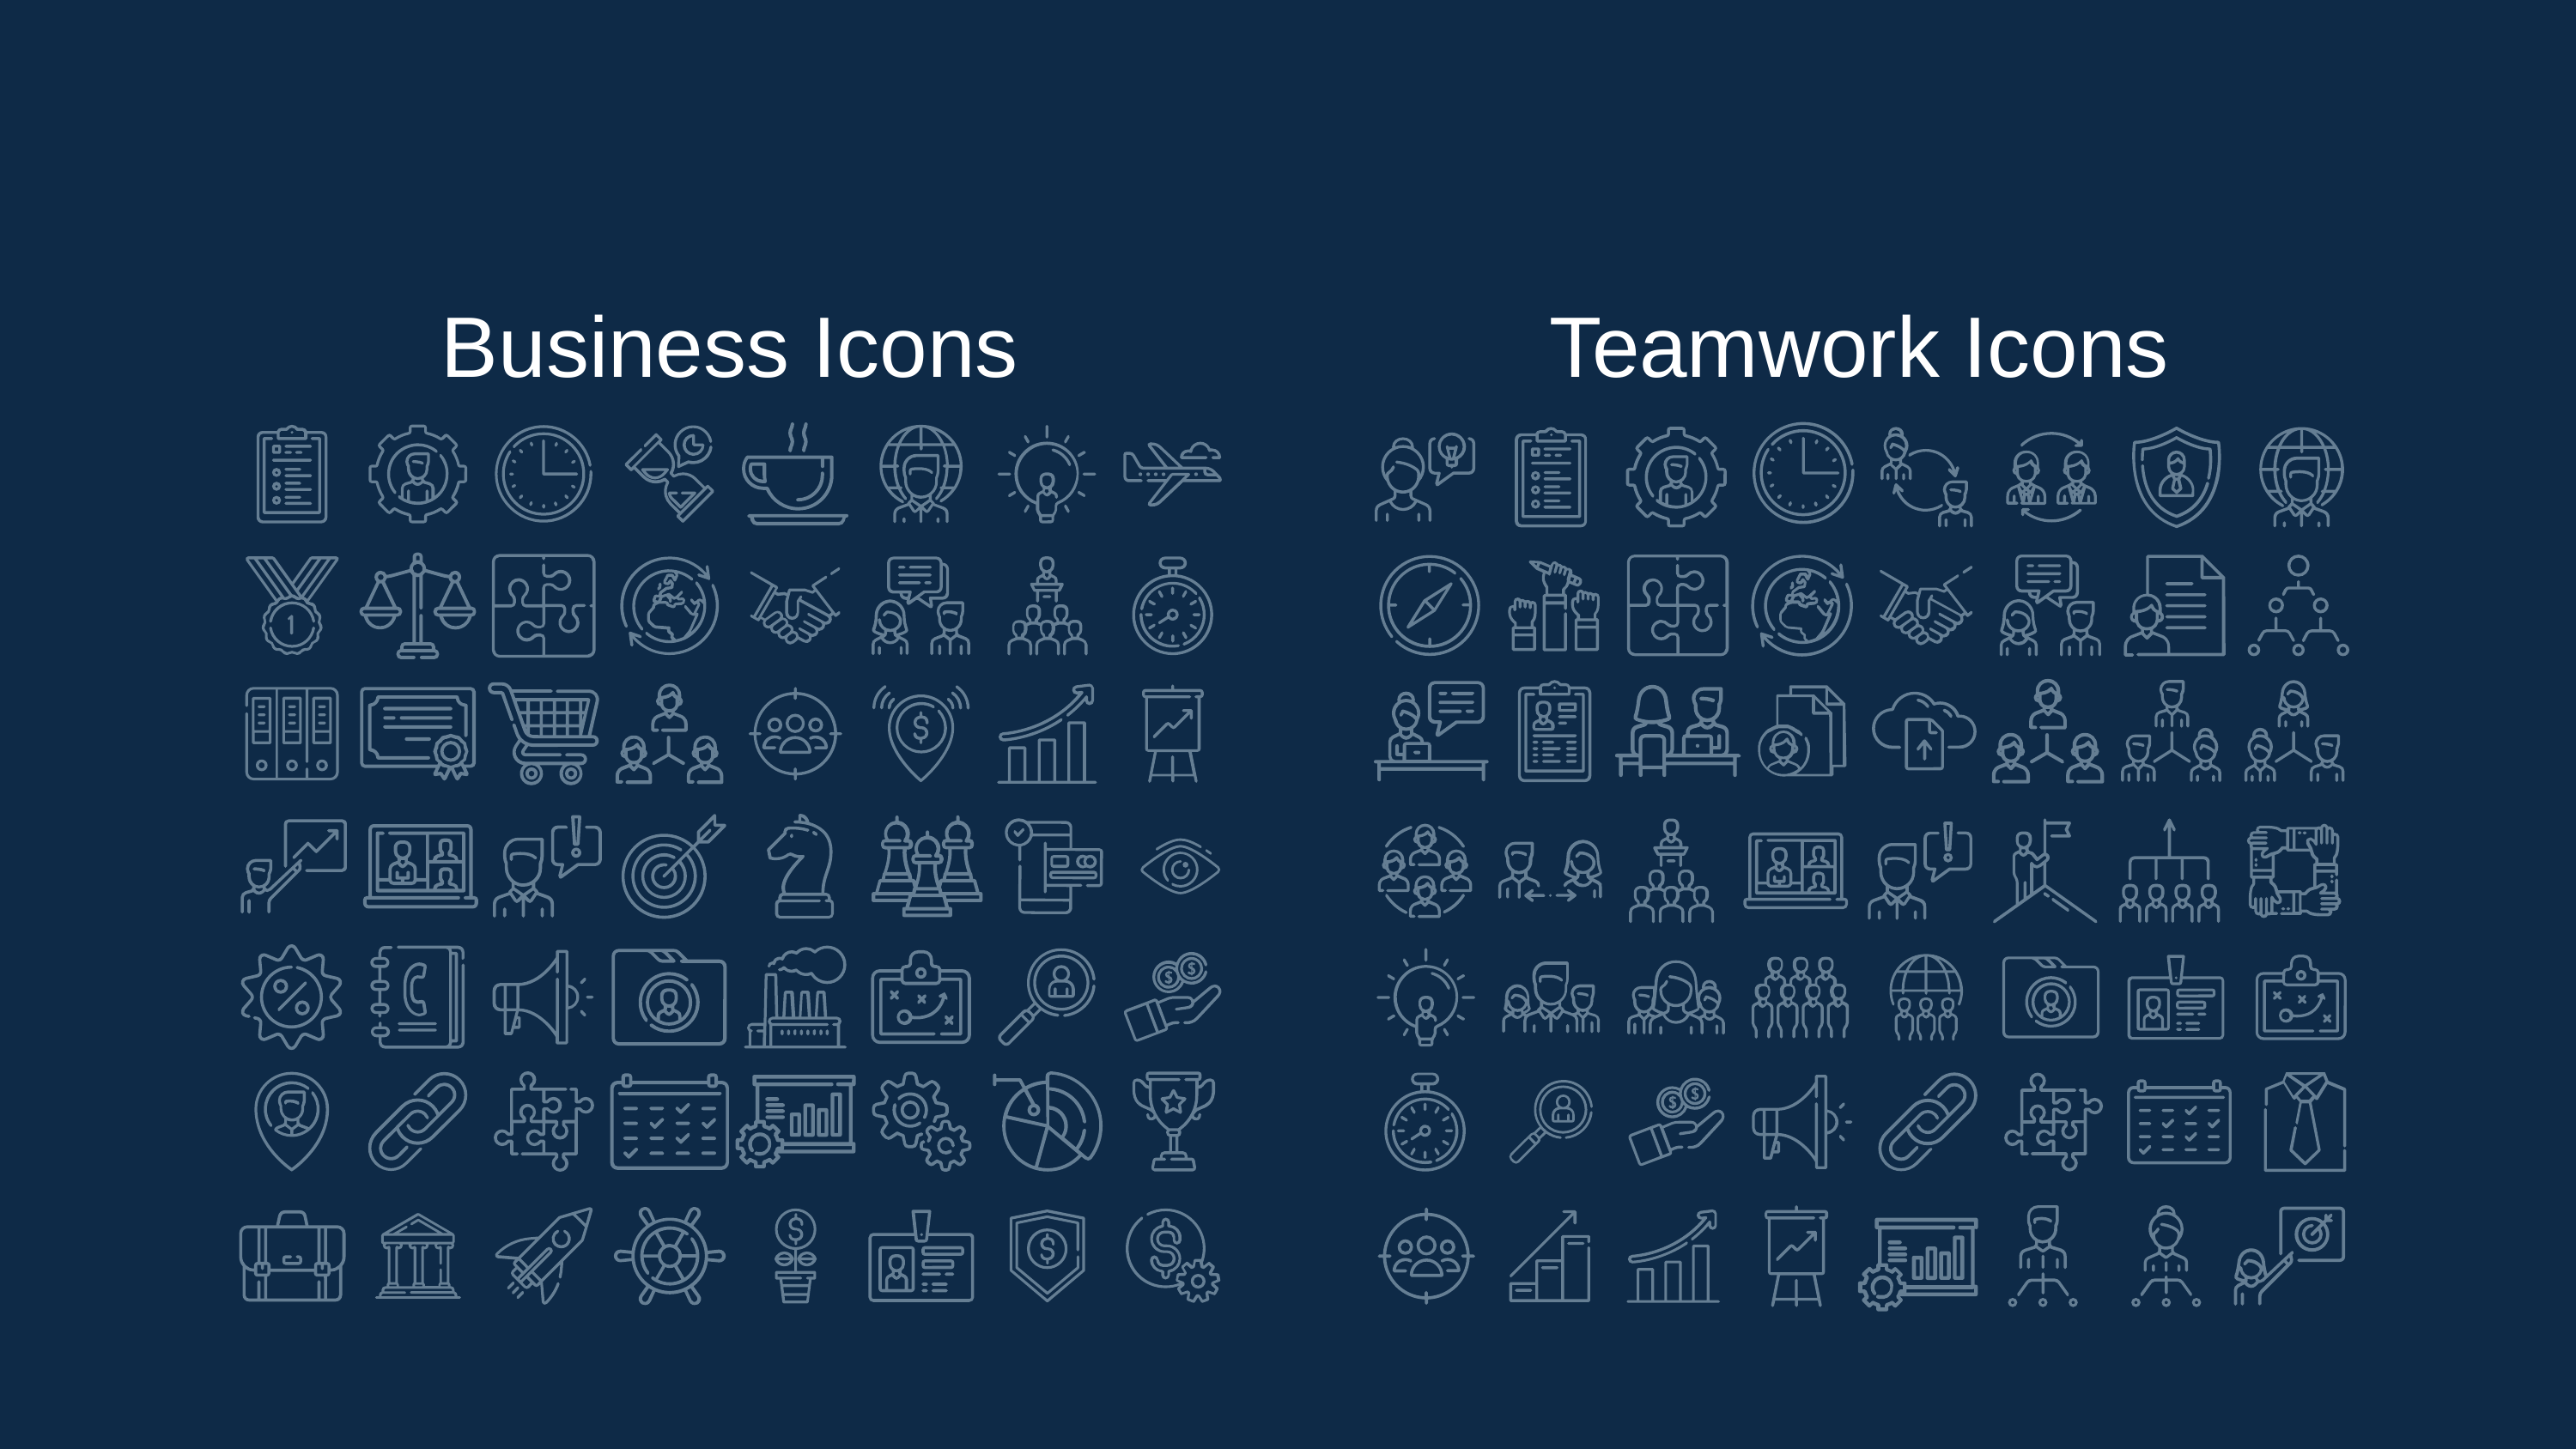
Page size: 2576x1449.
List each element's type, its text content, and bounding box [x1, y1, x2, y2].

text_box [1889, 954, 1964, 1041]
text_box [997, 424, 1097, 524]
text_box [1141, 684, 1205, 784]
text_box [2258, 427, 2345, 528]
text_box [368, 424, 468, 524]
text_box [615, 683, 724, 785]
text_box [872, 685, 970, 783]
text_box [1377, 1207, 1476, 1306]
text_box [1879, 565, 1974, 646]
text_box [2233, 1206, 2346, 1307]
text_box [1628, 818, 1715, 924]
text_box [611, 949, 727, 1046]
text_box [492, 949, 594, 1045]
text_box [1999, 554, 2102, 657]
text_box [610, 1073, 730, 1171]
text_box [245, 555, 340, 656]
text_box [1992, 818, 2098, 924]
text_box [2002, 956, 2100, 1039]
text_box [492, 815, 603, 919]
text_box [365, 1071, 471, 1172]
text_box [239, 943, 344, 1051]
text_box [1614, 684, 1741, 778]
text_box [1857, 1217, 1978, 1312]
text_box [1005, 818, 1103, 915]
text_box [2247, 554, 2350, 657]
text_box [1517, 679, 1592, 783]
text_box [871, 949, 972, 1045]
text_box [487, 682, 601, 785]
text_box [1758, 685, 1847, 777]
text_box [1123, 951, 1224, 1042]
text_box [494, 1071, 594, 1172]
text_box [1871, 691, 1978, 771]
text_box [749, 567, 841, 645]
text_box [1627, 1077, 1727, 1167]
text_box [2263, 1071, 2347, 1173]
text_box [868, 1210, 975, 1303]
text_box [1514, 427, 1588, 528]
title Business Icons [239, 265, 1221, 402]
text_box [240, 819, 348, 914]
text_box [613, 1206, 726, 1306]
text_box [872, 1071, 972, 1173]
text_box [1875, 1072, 1980, 1172]
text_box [1625, 426, 1727, 528]
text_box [1132, 1071, 1216, 1172]
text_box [1752, 421, 1855, 524]
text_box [1377, 823, 1473, 919]
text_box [741, 421, 849, 526]
text_box [1751, 956, 1850, 1039]
text_box [872, 815, 983, 918]
text_box [621, 814, 726, 919]
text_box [997, 948, 1097, 1046]
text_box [1626, 960, 1726, 1035]
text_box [2255, 954, 2348, 1040]
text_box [362, 823, 479, 909]
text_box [495, 424, 593, 523]
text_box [256, 424, 328, 524]
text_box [239, 1210, 346, 1302]
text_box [2121, 679, 2222, 783]
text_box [1880, 427, 1973, 528]
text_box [2127, 955, 2225, 1040]
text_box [2123, 555, 2227, 658]
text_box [1121, 556, 1219, 656]
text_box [735, 1074, 856, 1169]
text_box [1498, 840, 1603, 903]
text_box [871, 556, 971, 656]
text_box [620, 556, 720, 656]
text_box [774, 1208, 817, 1304]
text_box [624, 425, 715, 524]
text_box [748, 686, 843, 781]
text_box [1379, 555, 1481, 657]
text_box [254, 1071, 330, 1172]
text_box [1752, 1074, 1853, 1170]
text_box [374, 1213, 461, 1299]
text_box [2244, 680, 2345, 783]
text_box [2008, 1204, 2079, 1308]
title Teamwork Icons [1368, 265, 2350, 402]
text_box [744, 945, 848, 1049]
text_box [1373, 681, 1489, 782]
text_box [1374, 432, 1476, 523]
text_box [1123, 441, 1223, 507]
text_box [2118, 818, 2221, 924]
text_box [993, 1071, 1103, 1172]
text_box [766, 813, 835, 919]
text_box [494, 1207, 593, 1305]
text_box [1007, 555, 1088, 656]
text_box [1764, 1204, 1829, 1307]
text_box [1868, 821, 1973, 920]
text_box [1373, 1072, 1471, 1172]
text_box [1626, 555, 1729, 657]
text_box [1009, 1209, 1085, 1303]
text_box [996, 683, 1097, 785]
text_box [879, 424, 963, 524]
text_box [359, 552, 477, 659]
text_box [2006, 431, 2098, 523]
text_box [245, 686, 339, 781]
text_box [2004, 1072, 2104, 1172]
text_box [1125, 1208, 1221, 1303]
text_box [1508, 1079, 1594, 1164]
text_box [491, 554, 596, 658]
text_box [2130, 1204, 2202, 1308]
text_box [1507, 560, 1601, 652]
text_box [1751, 555, 1854, 657]
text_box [1509, 1210, 1591, 1303]
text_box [1502, 961, 1601, 1034]
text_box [370, 945, 465, 1049]
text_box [1743, 832, 1849, 910]
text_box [2126, 1079, 2233, 1165]
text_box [1991, 678, 2105, 784]
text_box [1140, 838, 1221, 895]
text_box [1376, 948, 1476, 1047]
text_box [2246, 823, 2342, 919]
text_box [360, 686, 477, 781]
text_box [1626, 1209, 1721, 1304]
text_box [2129, 426, 2223, 529]
